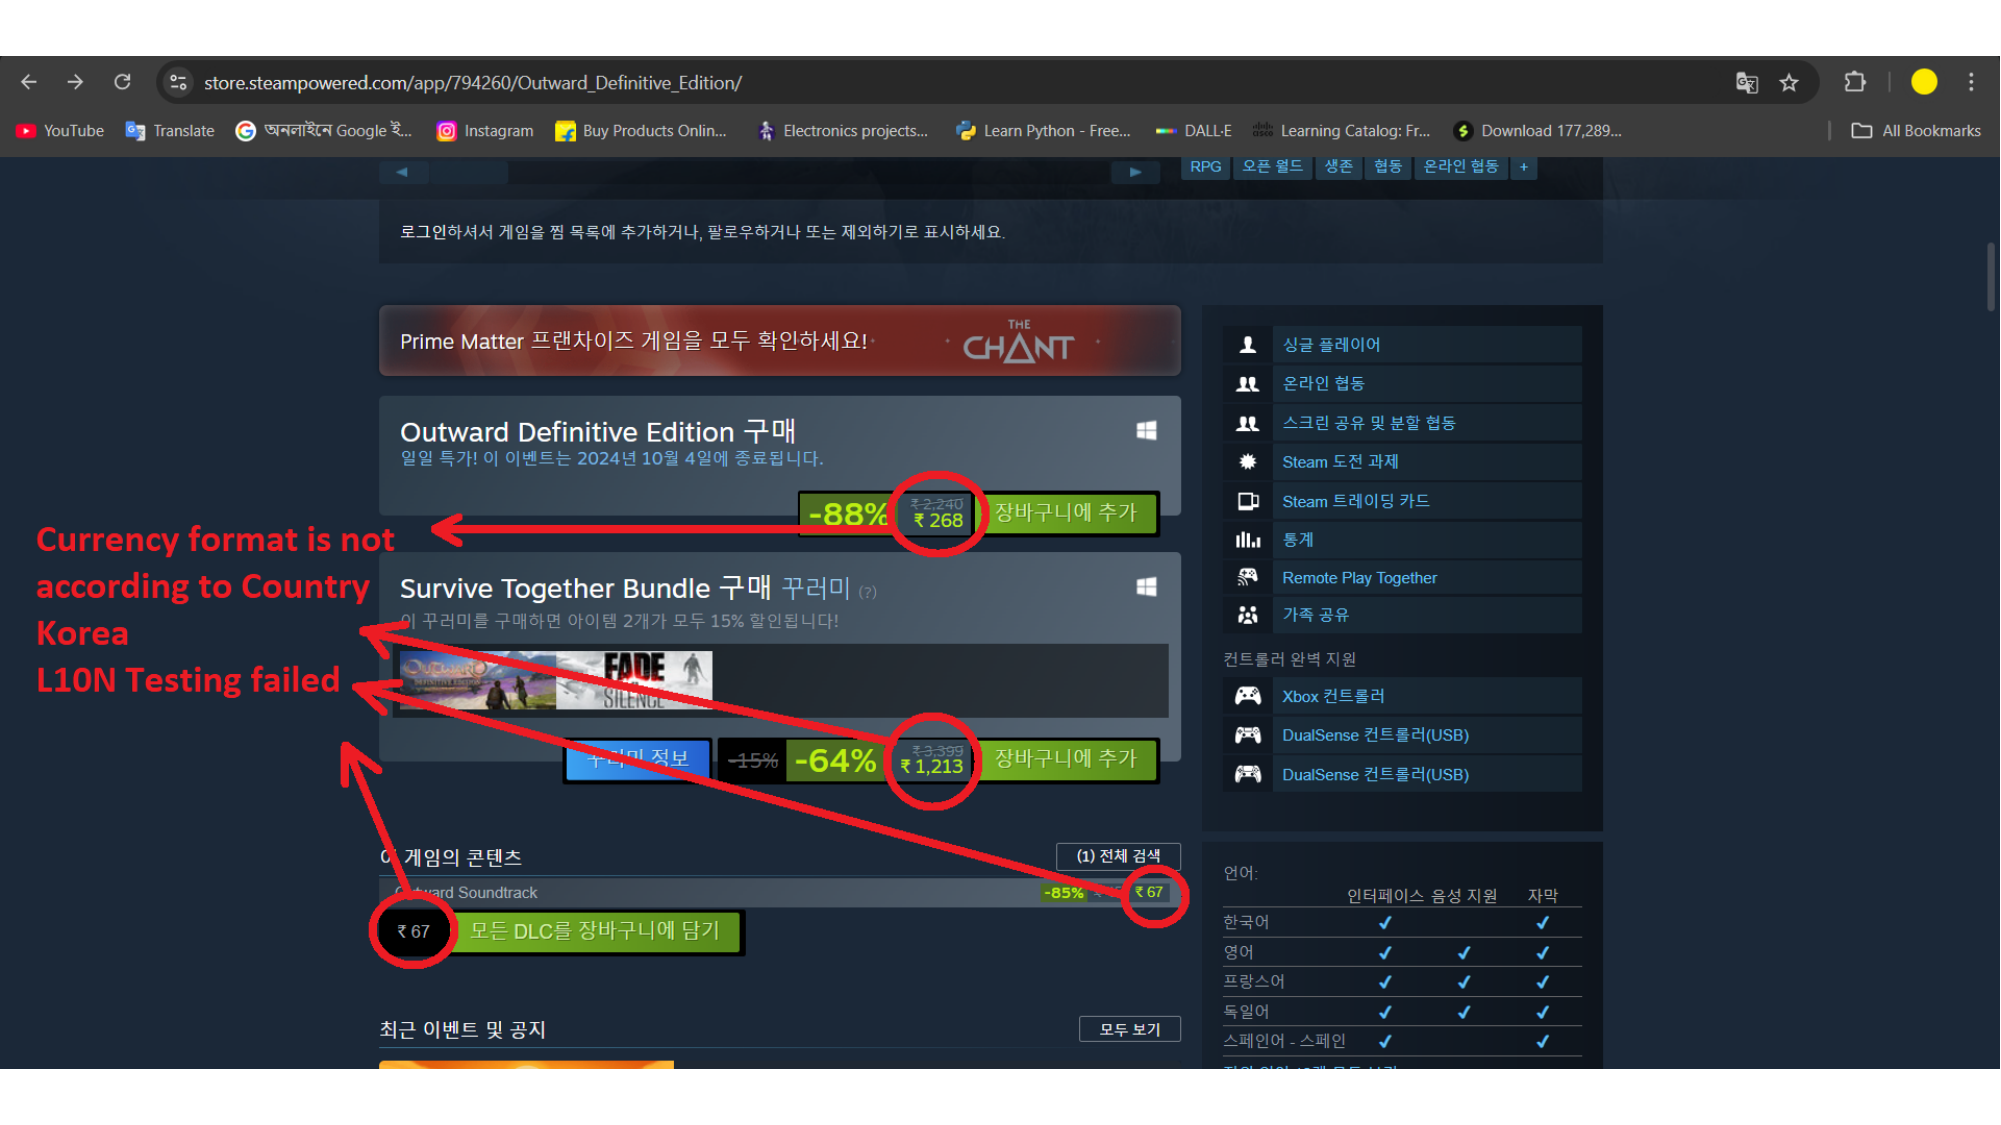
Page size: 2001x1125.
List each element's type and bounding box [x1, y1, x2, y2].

picture [0, 56, 2000, 1069]
